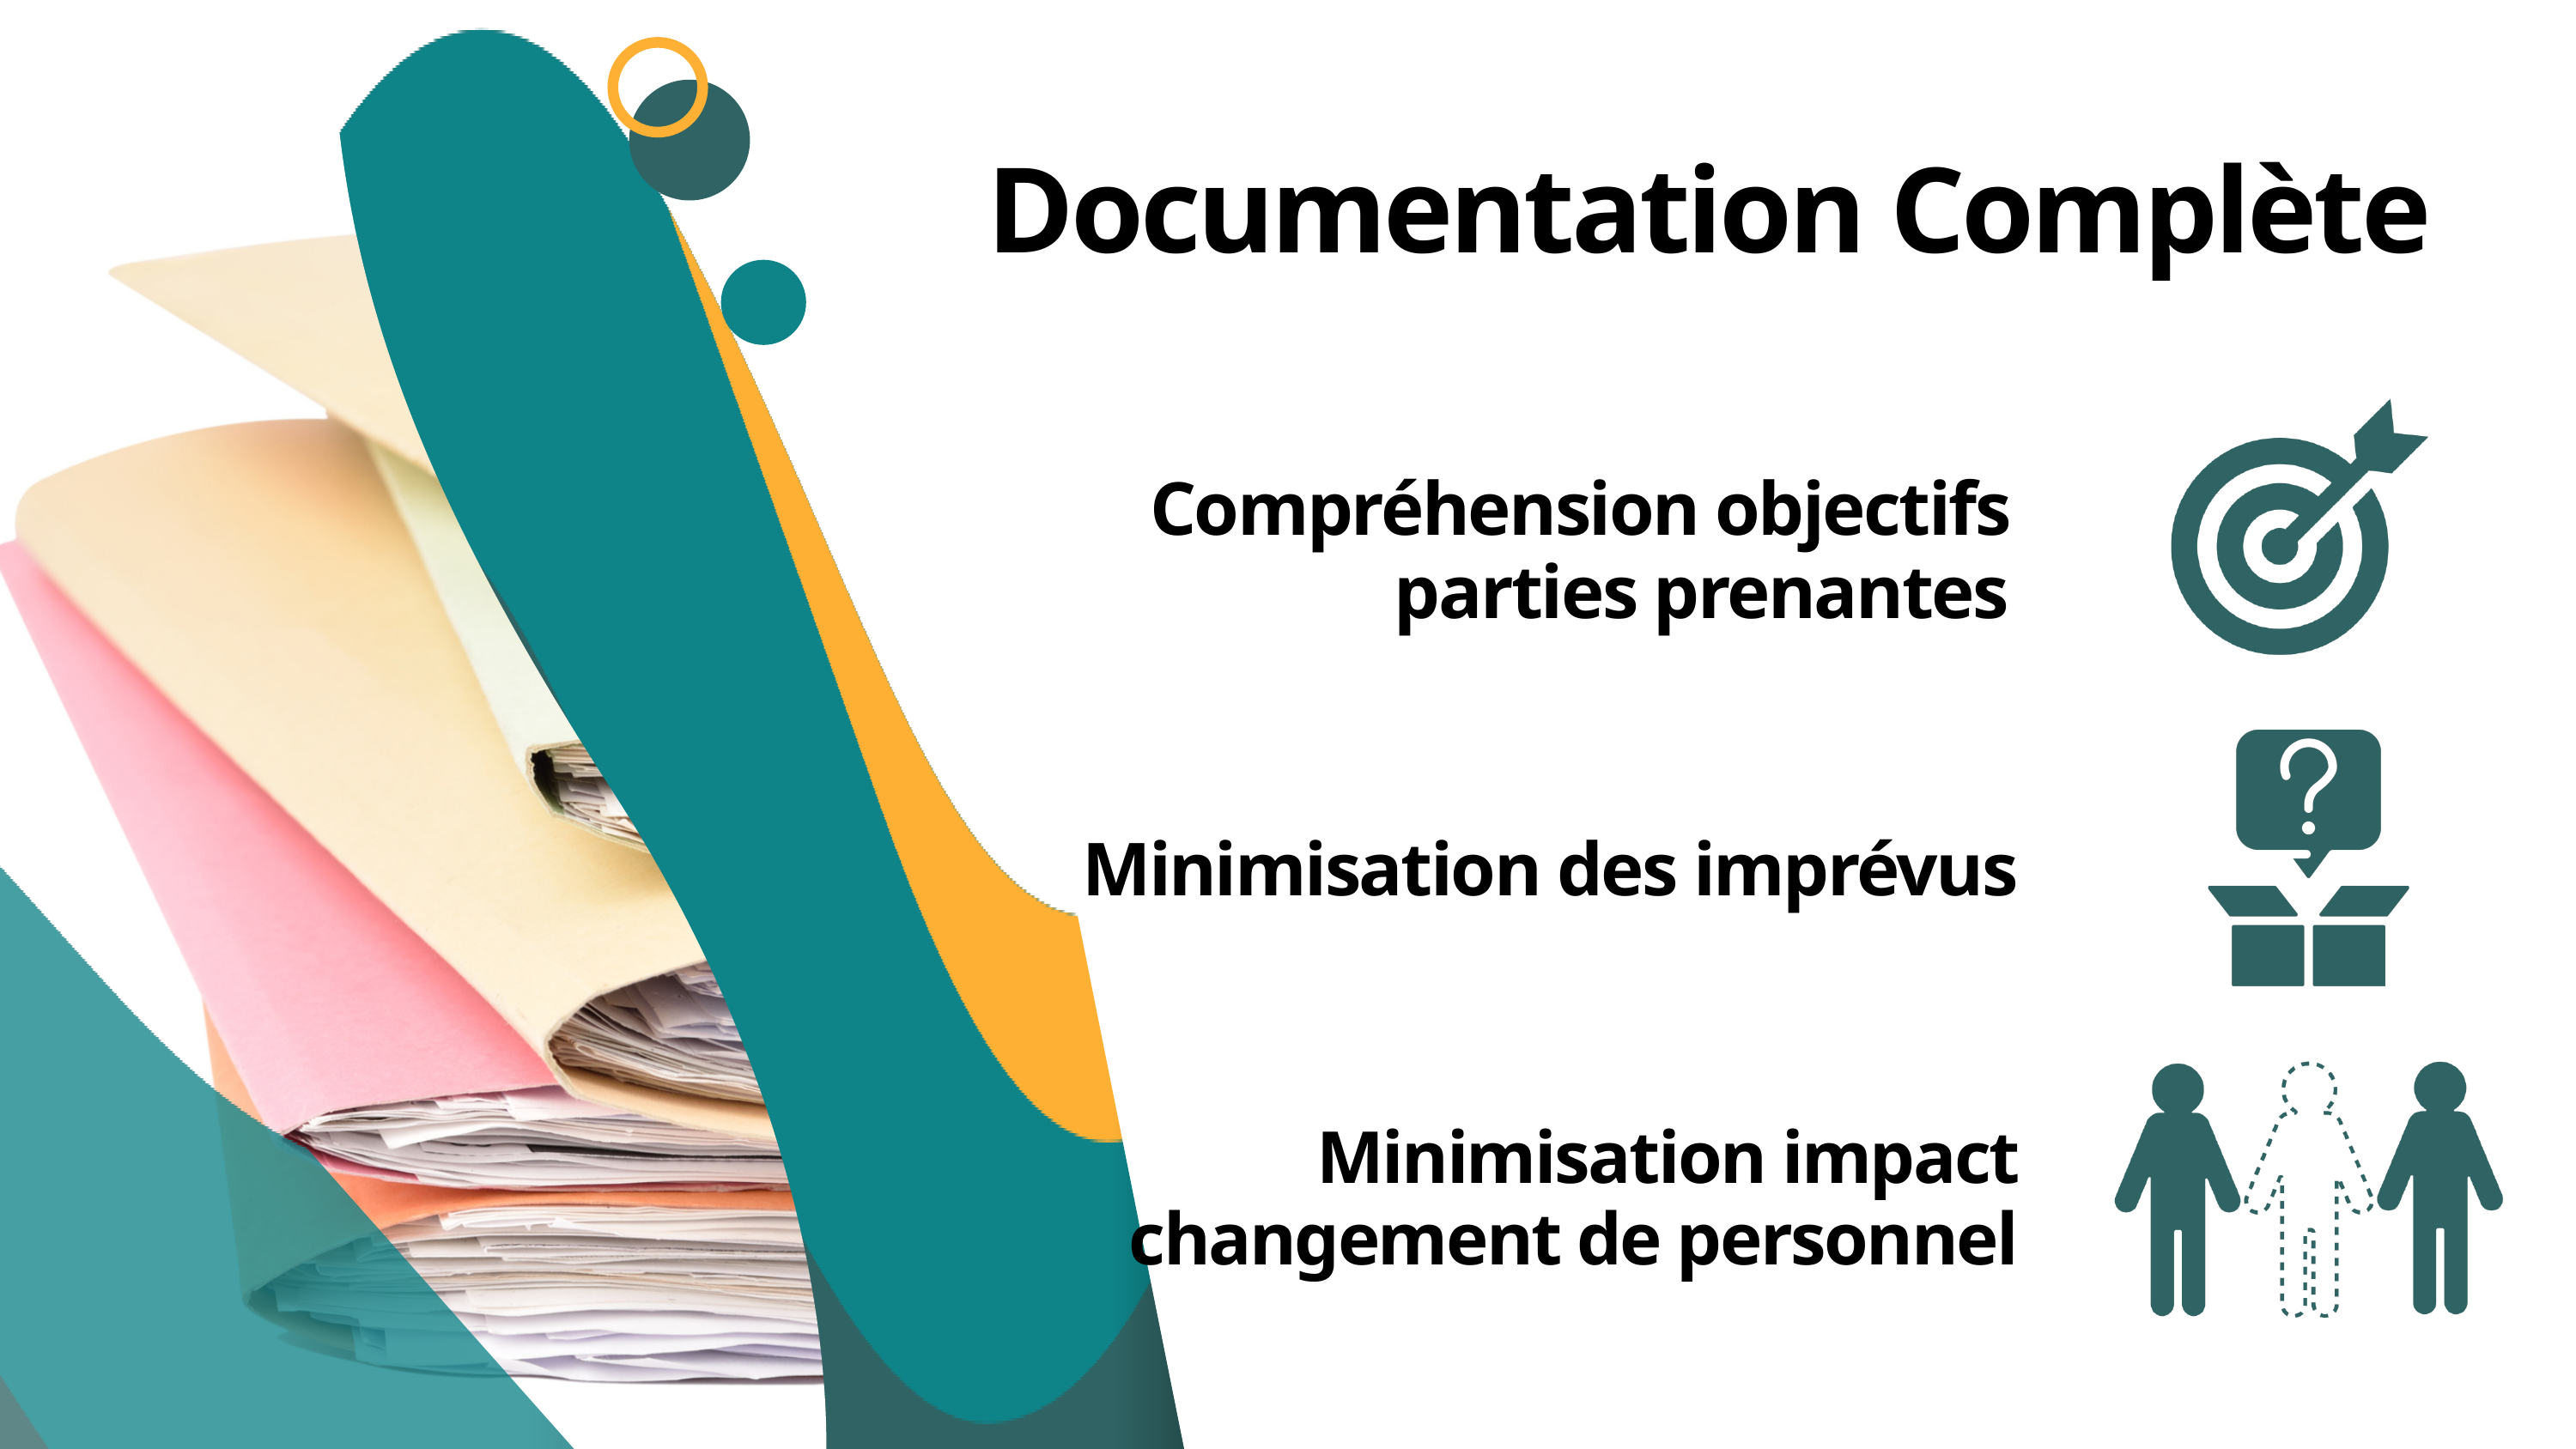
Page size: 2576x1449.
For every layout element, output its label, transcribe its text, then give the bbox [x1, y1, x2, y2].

text_box Minimisation impact changement de personnel [1005, 1117, 2019, 1280]
text_box [2113, 1061, 2504, 1318]
text_box [829, 0, 1185, 1449]
text_box Documentation Complète [864, 143, 2432, 277]
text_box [0, 0, 827, 1449]
text_box Compréhension objectifs parties prenantes [937, 467, 2009, 634]
text_box [2208, 730, 2409, 986]
text_box Minimisation des imprévus [1043, 827, 2019, 911]
text_box [2171, 398, 2428, 655]
